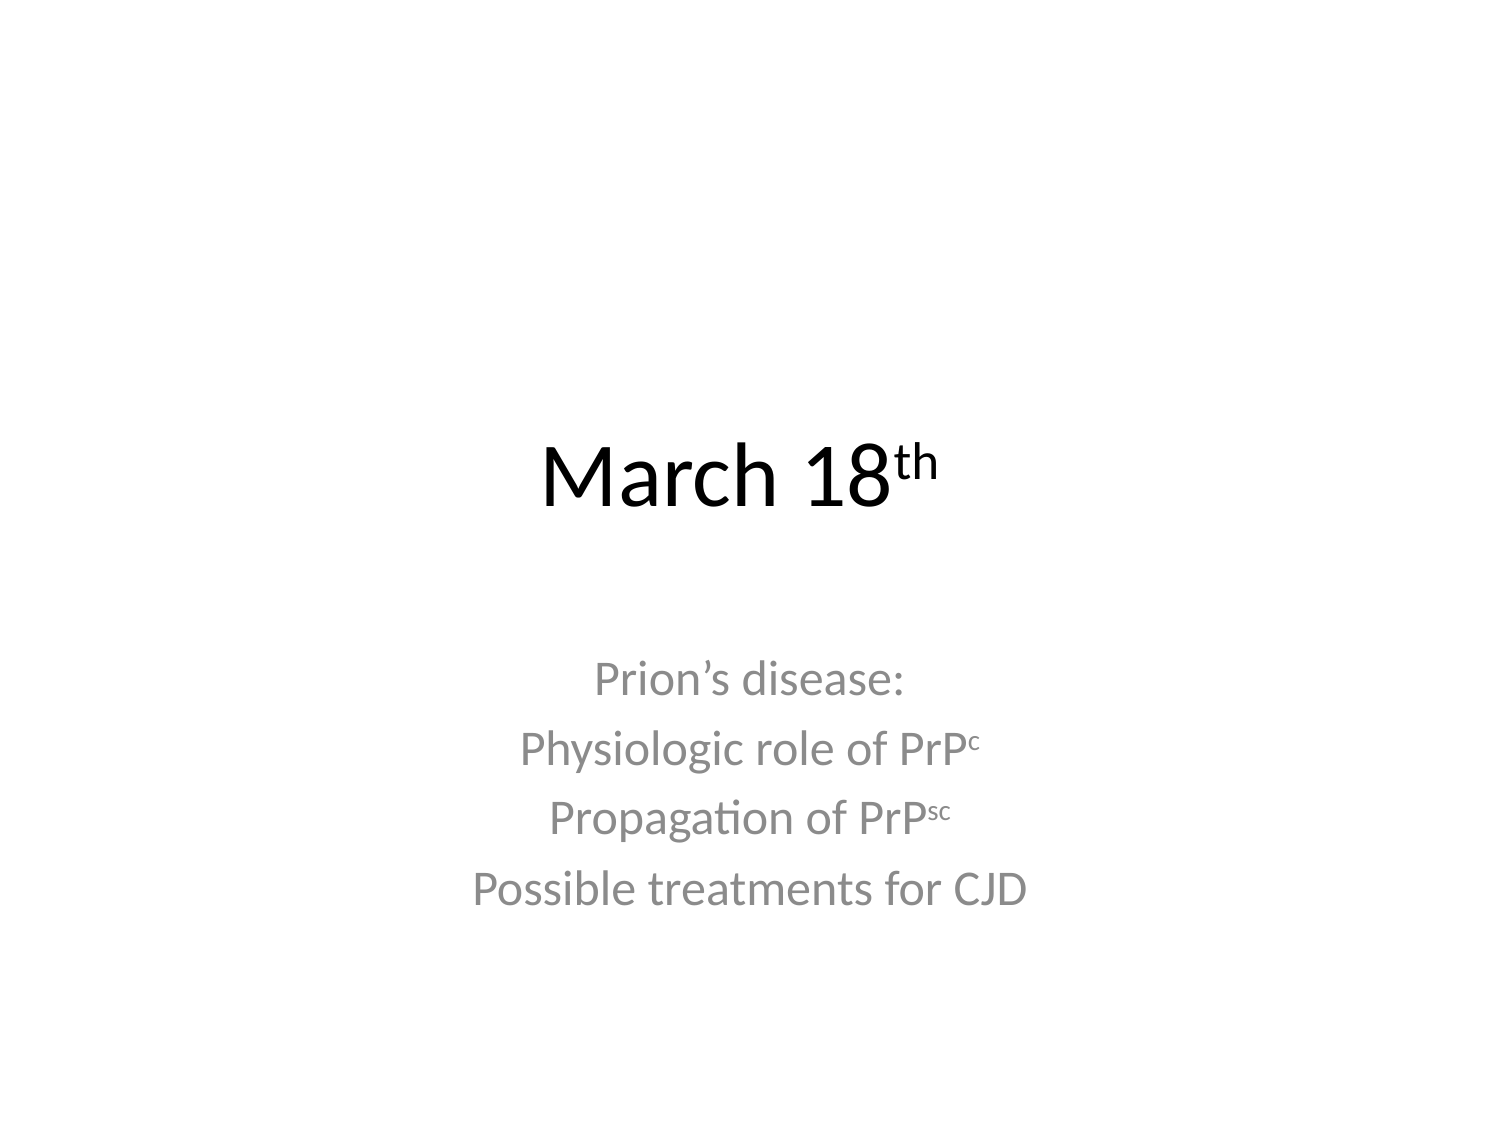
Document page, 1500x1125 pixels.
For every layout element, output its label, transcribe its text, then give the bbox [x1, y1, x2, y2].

title March 18th [112, 349, 1388, 591]
subtitle Prion’s disease: Physiologic role of PrPc Propagation of PrPsc Possible treatments for CJD [225, 637, 1275, 925]
